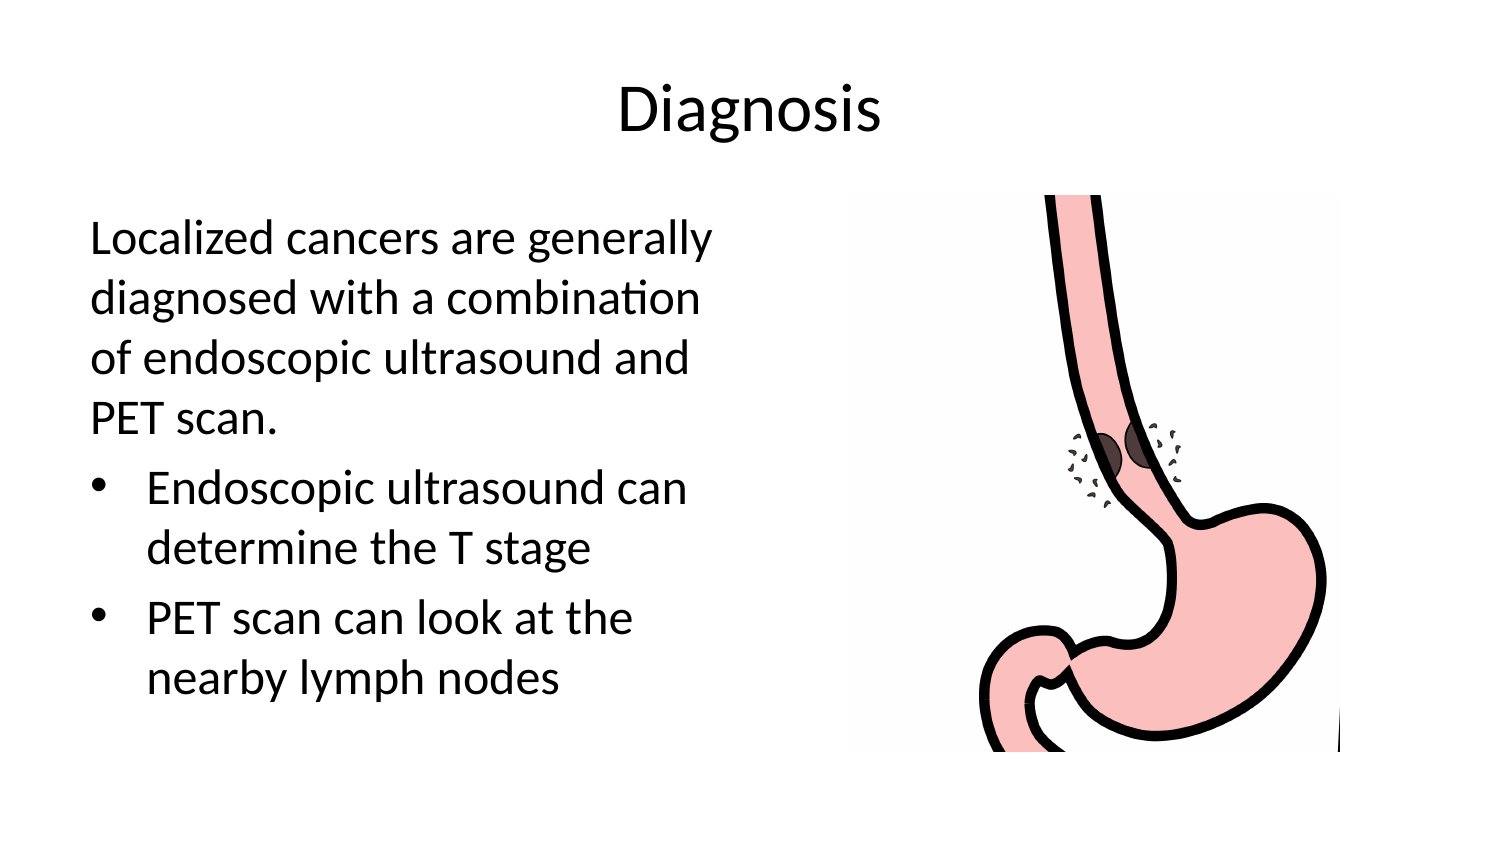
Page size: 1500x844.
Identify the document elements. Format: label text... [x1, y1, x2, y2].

list Localized cancers are generally diagnosed with a combination of endoscopic ultrasound and PET scan. Endoscopic ultrasound can determine the T stage PET scan can look at the nearby lymph nodes [75, 196, 738, 754]
picture [845, 195, 1340, 753]
title Diagnosis [75, 33, 1425, 175]
